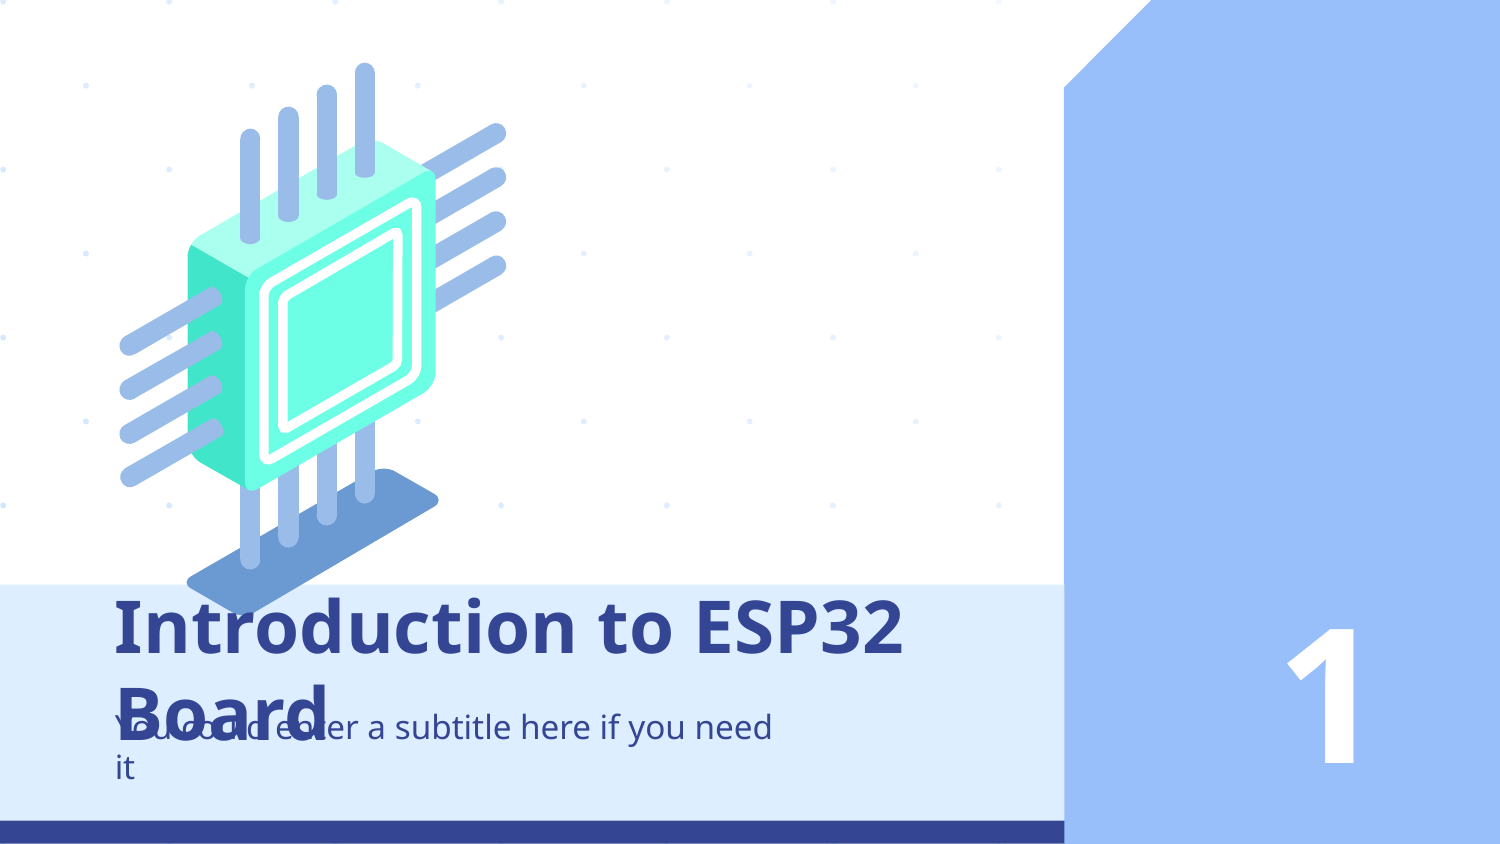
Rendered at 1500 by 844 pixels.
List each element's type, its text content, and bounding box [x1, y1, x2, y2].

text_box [117, 62, 509, 616]
subtitle You could enter a subtitle here if you need it [99, 722, 818, 770]
title 1 [1068, 617, 1400, 760]
title Introduction to ESP32 Board [99, 633, 1046, 702]
